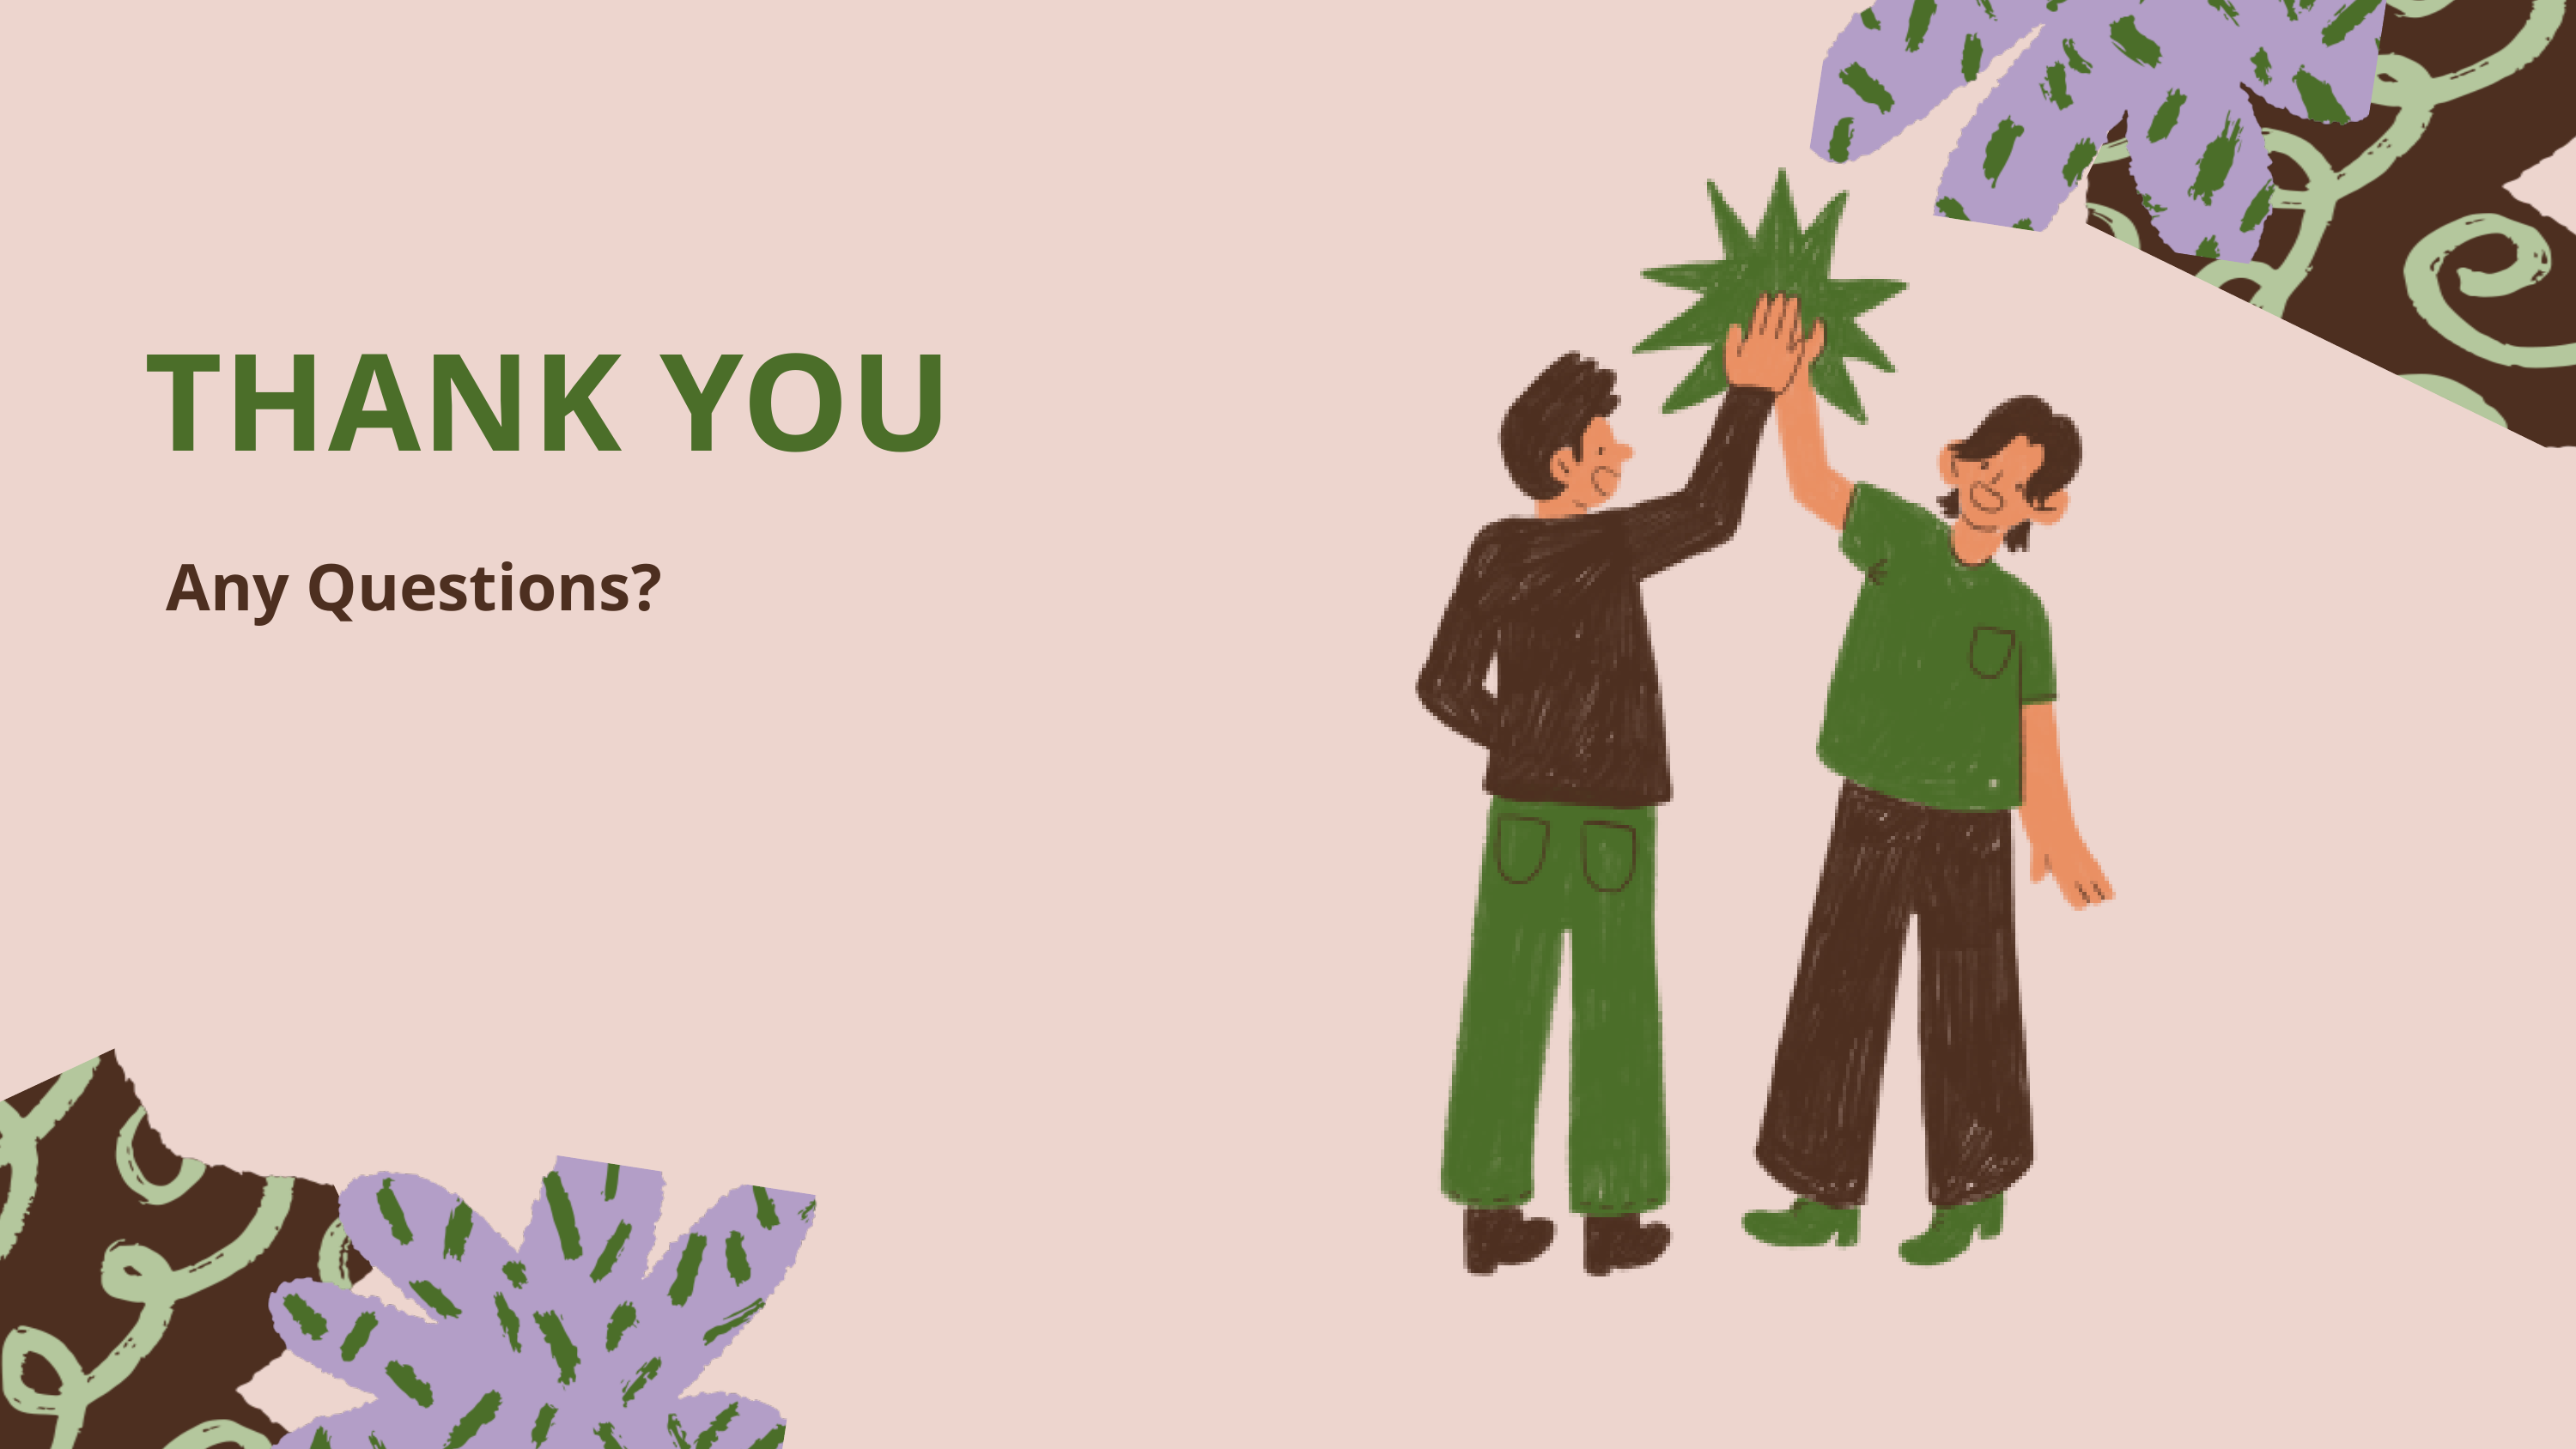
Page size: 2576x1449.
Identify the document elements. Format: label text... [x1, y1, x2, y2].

text_box [0, 989, 302, 1449]
text_box [2133, 0, 2576, 463]
text_box [228, 1113, 822, 1449]
text_box THANK YOU [144, 343, 1457, 478]
text_box [1802, 0, 2387, 279]
text_box Any Questions? [166, 533, 1212, 694]
text_box [1415, 167, 2117, 1281]
